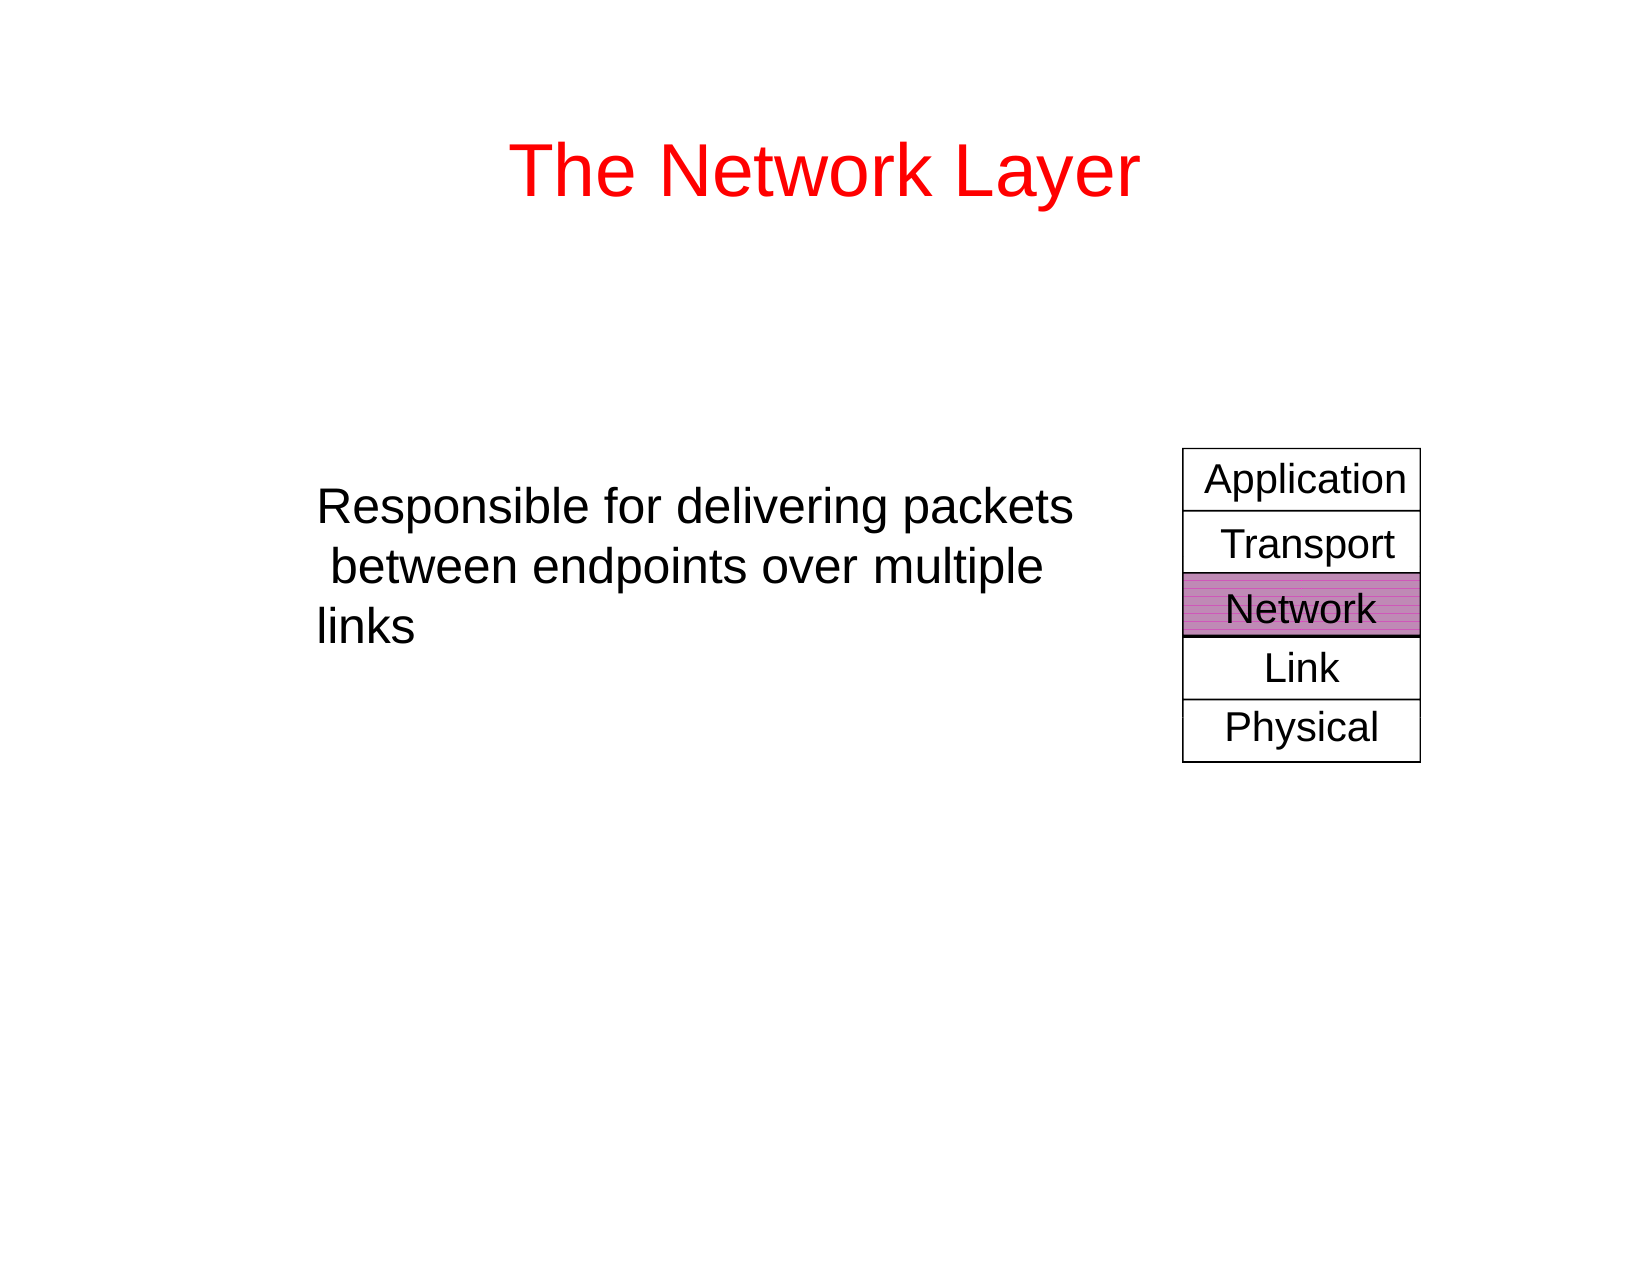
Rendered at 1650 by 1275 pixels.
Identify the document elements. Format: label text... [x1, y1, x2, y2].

title The Network Layer [506, 119, 1144, 335]
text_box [1181, 556, 1422, 764]
text_box [1182, 447, 1202, 555]
text_box [1410, 447, 1421, 556]
text_box Responsible for delivering packets between endpoints over multiple [314, 471, 1081, 594]
text_box Application Transport [1202, 434, 1410, 555]
text_box links [314, 591, 419, 654]
